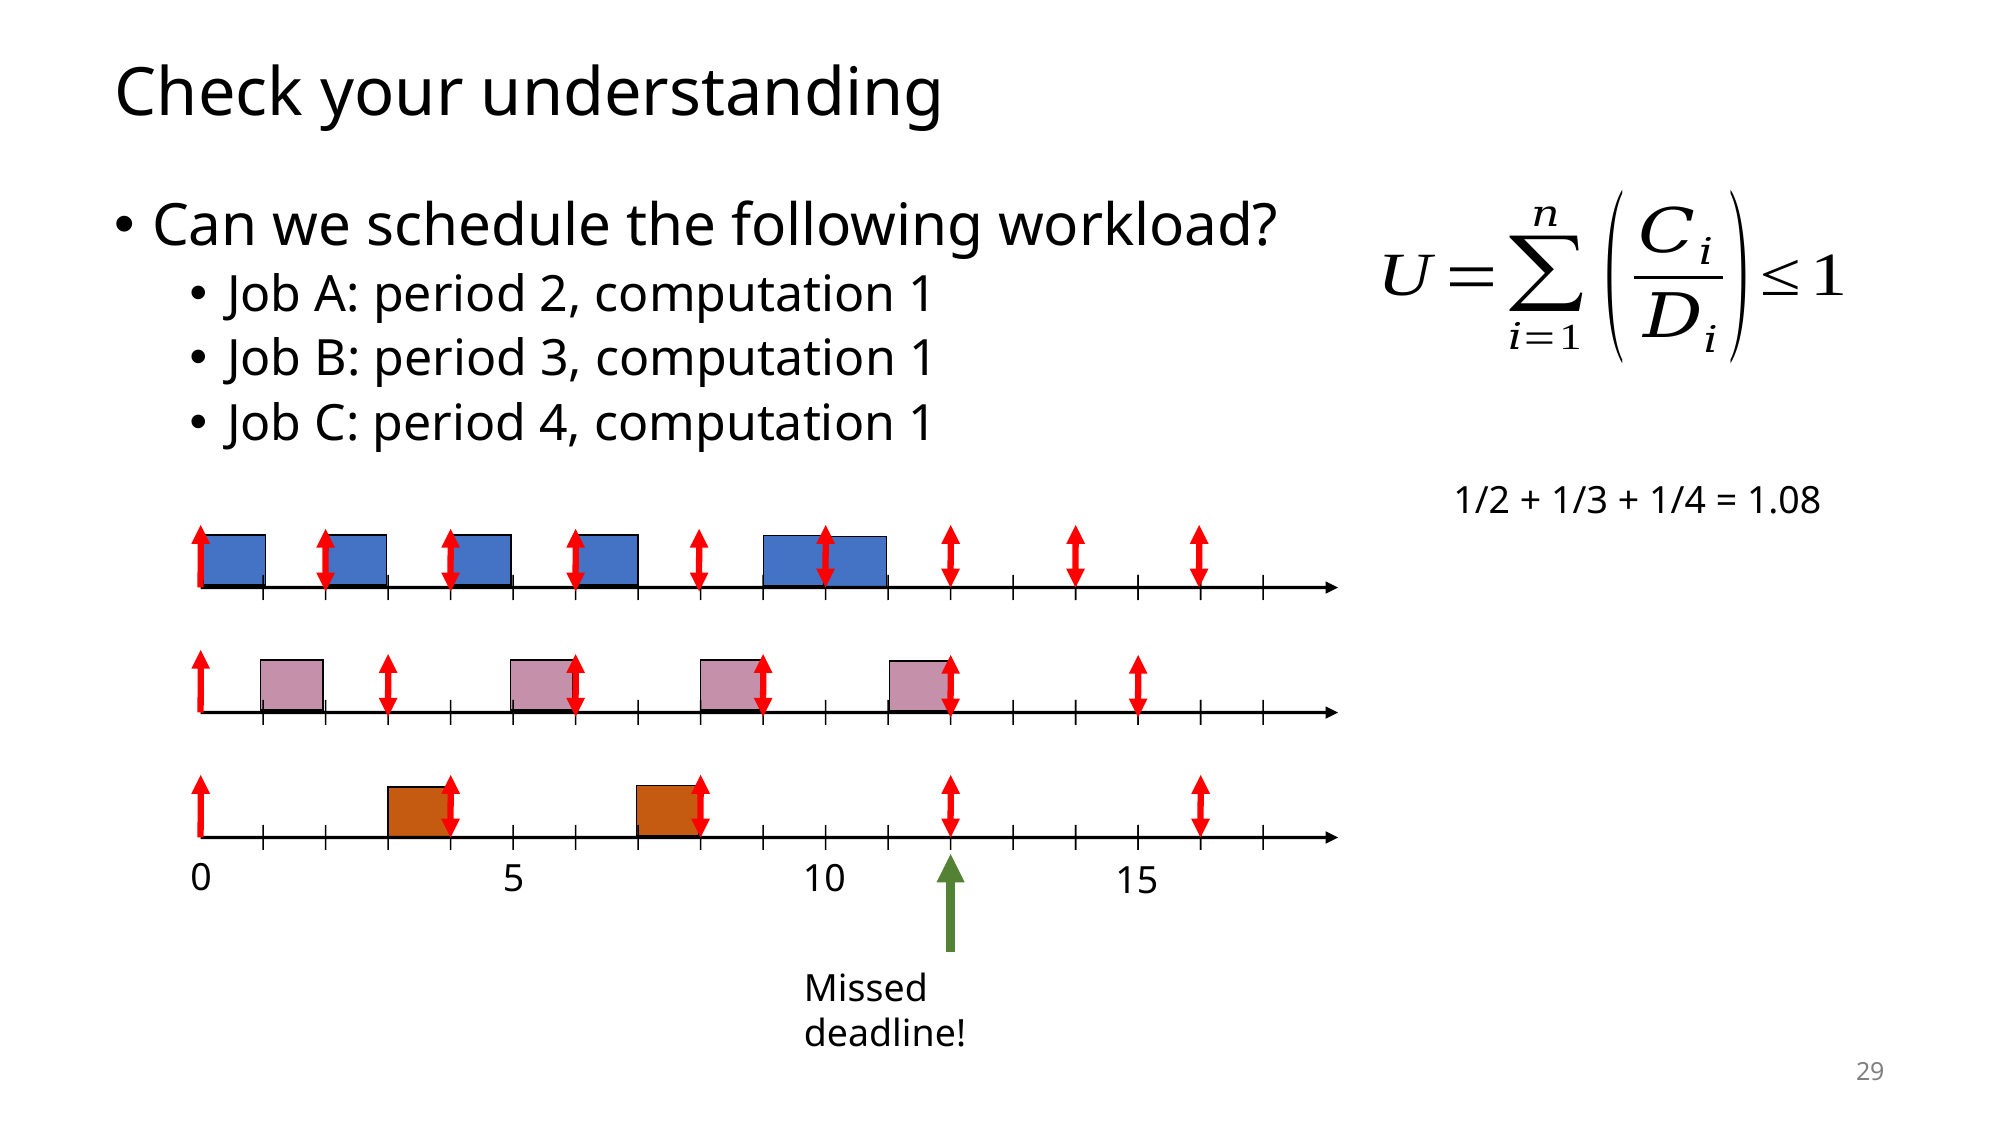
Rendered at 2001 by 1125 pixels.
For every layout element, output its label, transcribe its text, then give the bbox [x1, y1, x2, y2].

title Check your understanding [99, 37, 1900, 150]
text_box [175, 524, 1339, 910]
slide_number 29 [1749, 1042, 1900, 1103]
list Can we schedule the following workload? Job A: period 2, computation 1 Job B: period 3, computation 1 Job C: period 4, computation 1 [99, 187, 1900, 1013]
text_box 1/2 + 1/3 + 1/4 = 1.08 [1438, 468, 1875, 529]
text_box Missed deadline! [789, 956, 1113, 1062]
